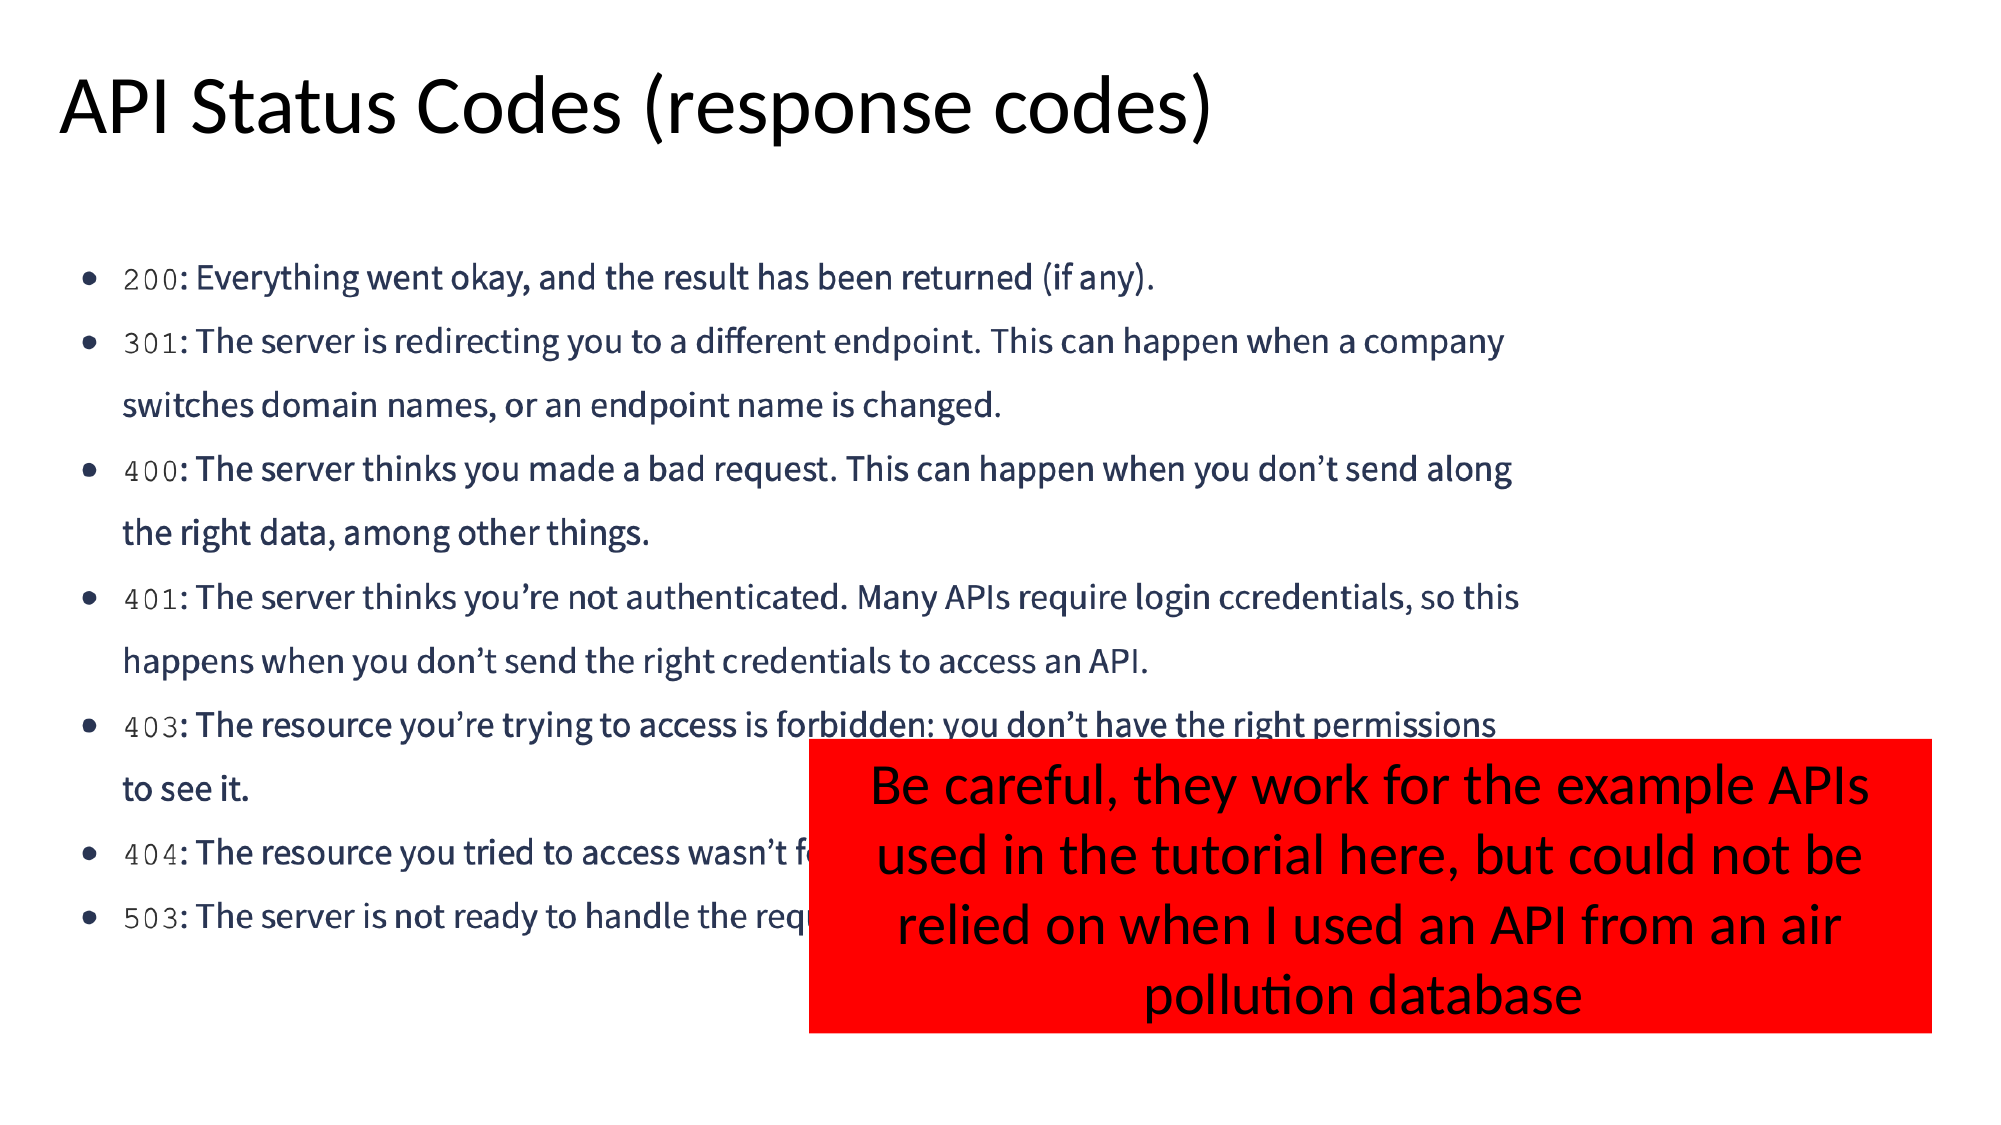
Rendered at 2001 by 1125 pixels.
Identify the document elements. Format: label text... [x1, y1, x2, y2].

picture [22, 206, 1596, 975]
text_box API Status Codes (response codes) [44, 42, 1250, 158]
text_box Be careful, they work for the example APIs used in the tutorial here, but could not be relied on when I used an API from an air pollution database [809, 738, 1932, 1034]
